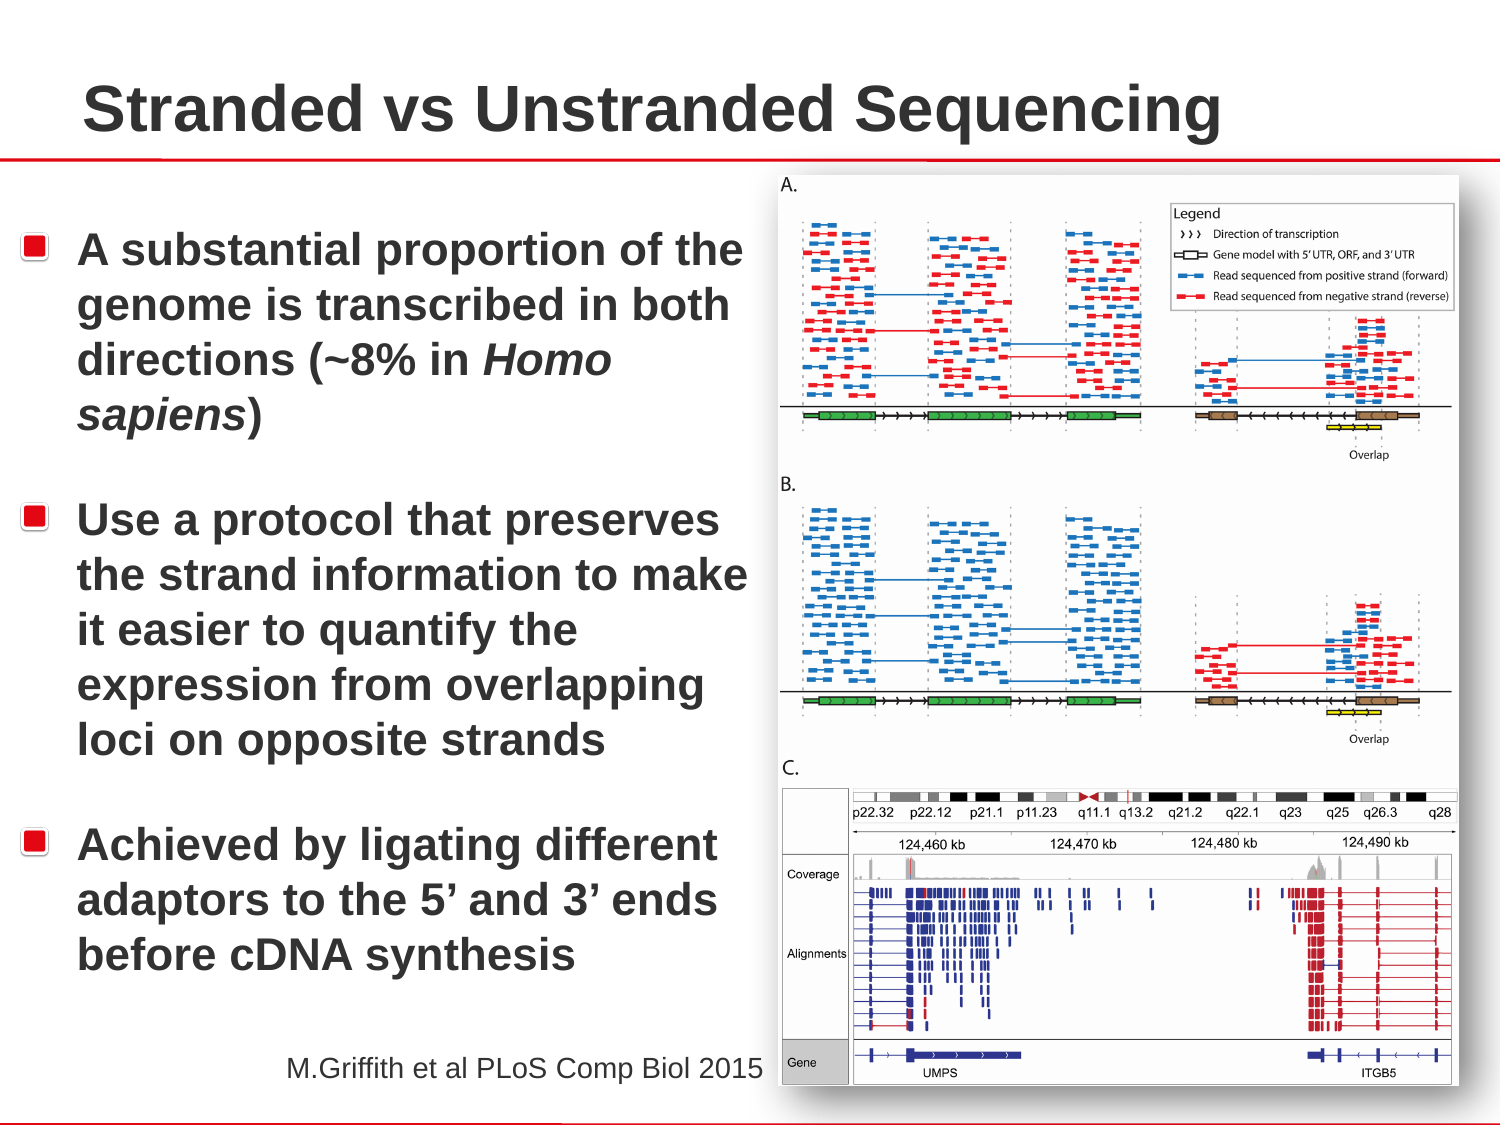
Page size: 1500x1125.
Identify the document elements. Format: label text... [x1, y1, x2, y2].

text_box Stranded vs Unstranded Sequencing [82, 66, 1411, 145]
picture [18, 231, 51, 264]
picture [778, 175, 1459, 1086]
picture [18, 501, 51, 534]
picture [18, 826, 51, 859]
text_box A substantial proportion of the genome is transcribed in both directions (~8% in Homo sapiens) Use a protocol that preserves the strand information to make it easier to quantify the expression from overlapping loci on opposite strands Achieved by ligating different adaptors to the 5’ and 3’ ends before cDNA synthesis [17, 219, 761, 1023]
text_box M.Griffith et al PLoS Comp Biol 2015 [271, 1042, 777, 1092]
